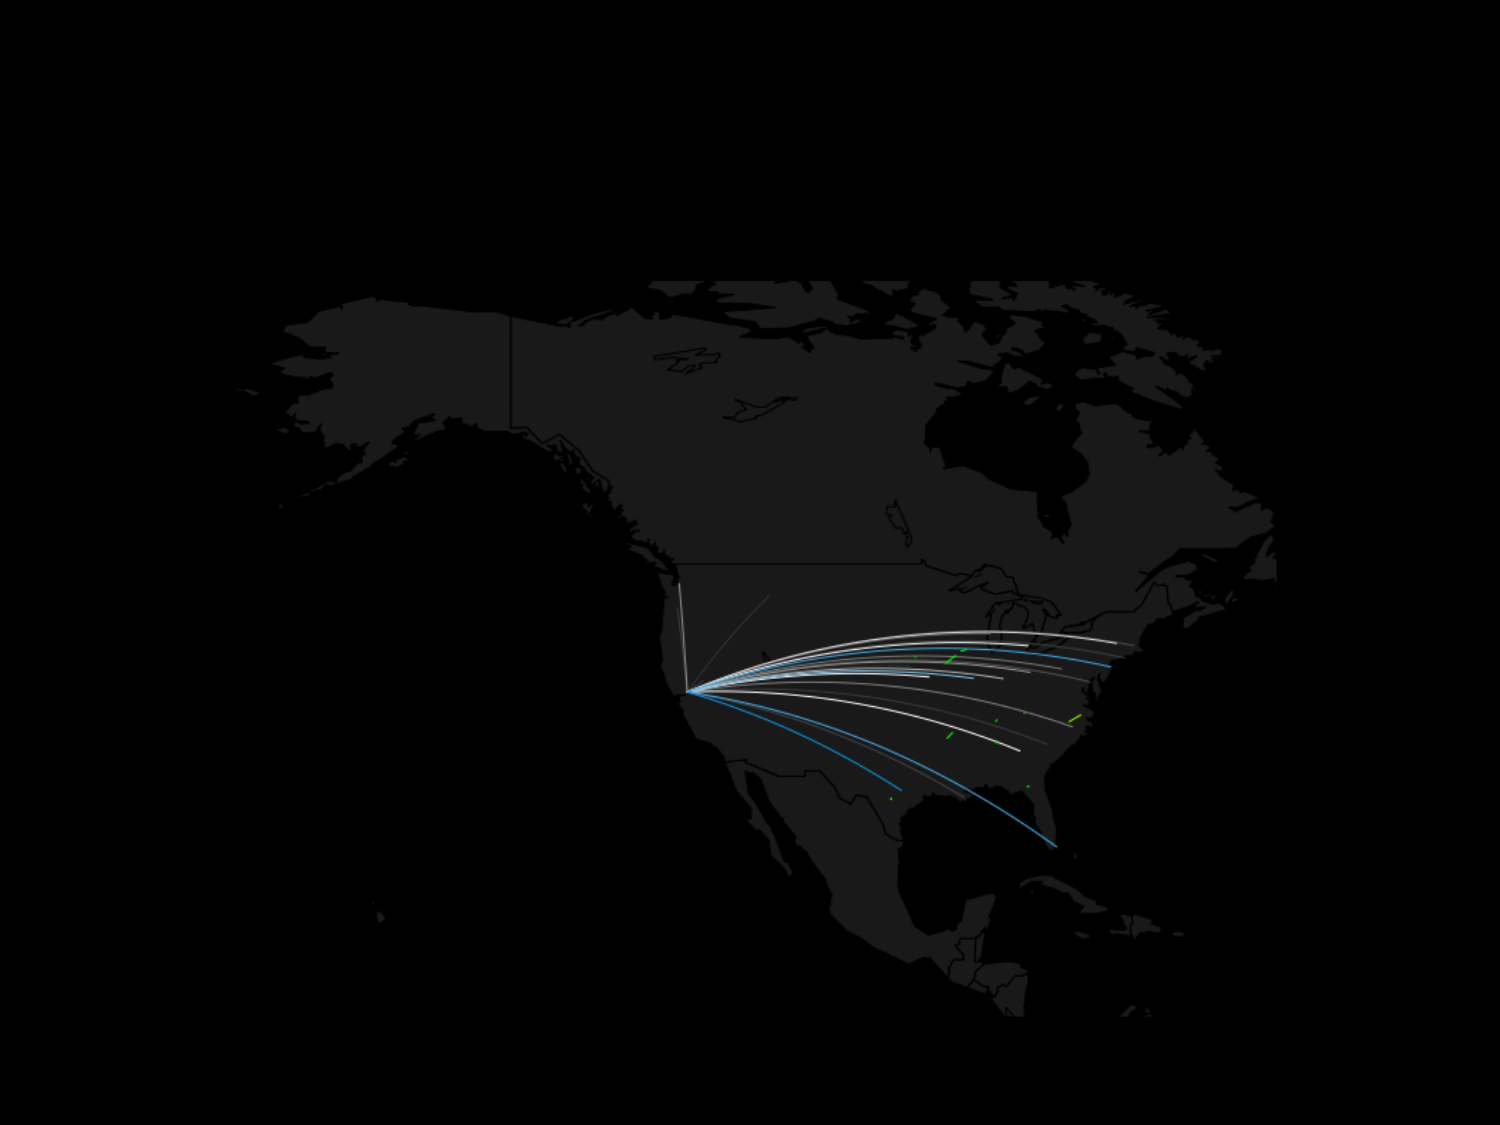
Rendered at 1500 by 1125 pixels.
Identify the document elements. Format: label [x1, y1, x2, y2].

picture [0, 170, 1500, 1125]
